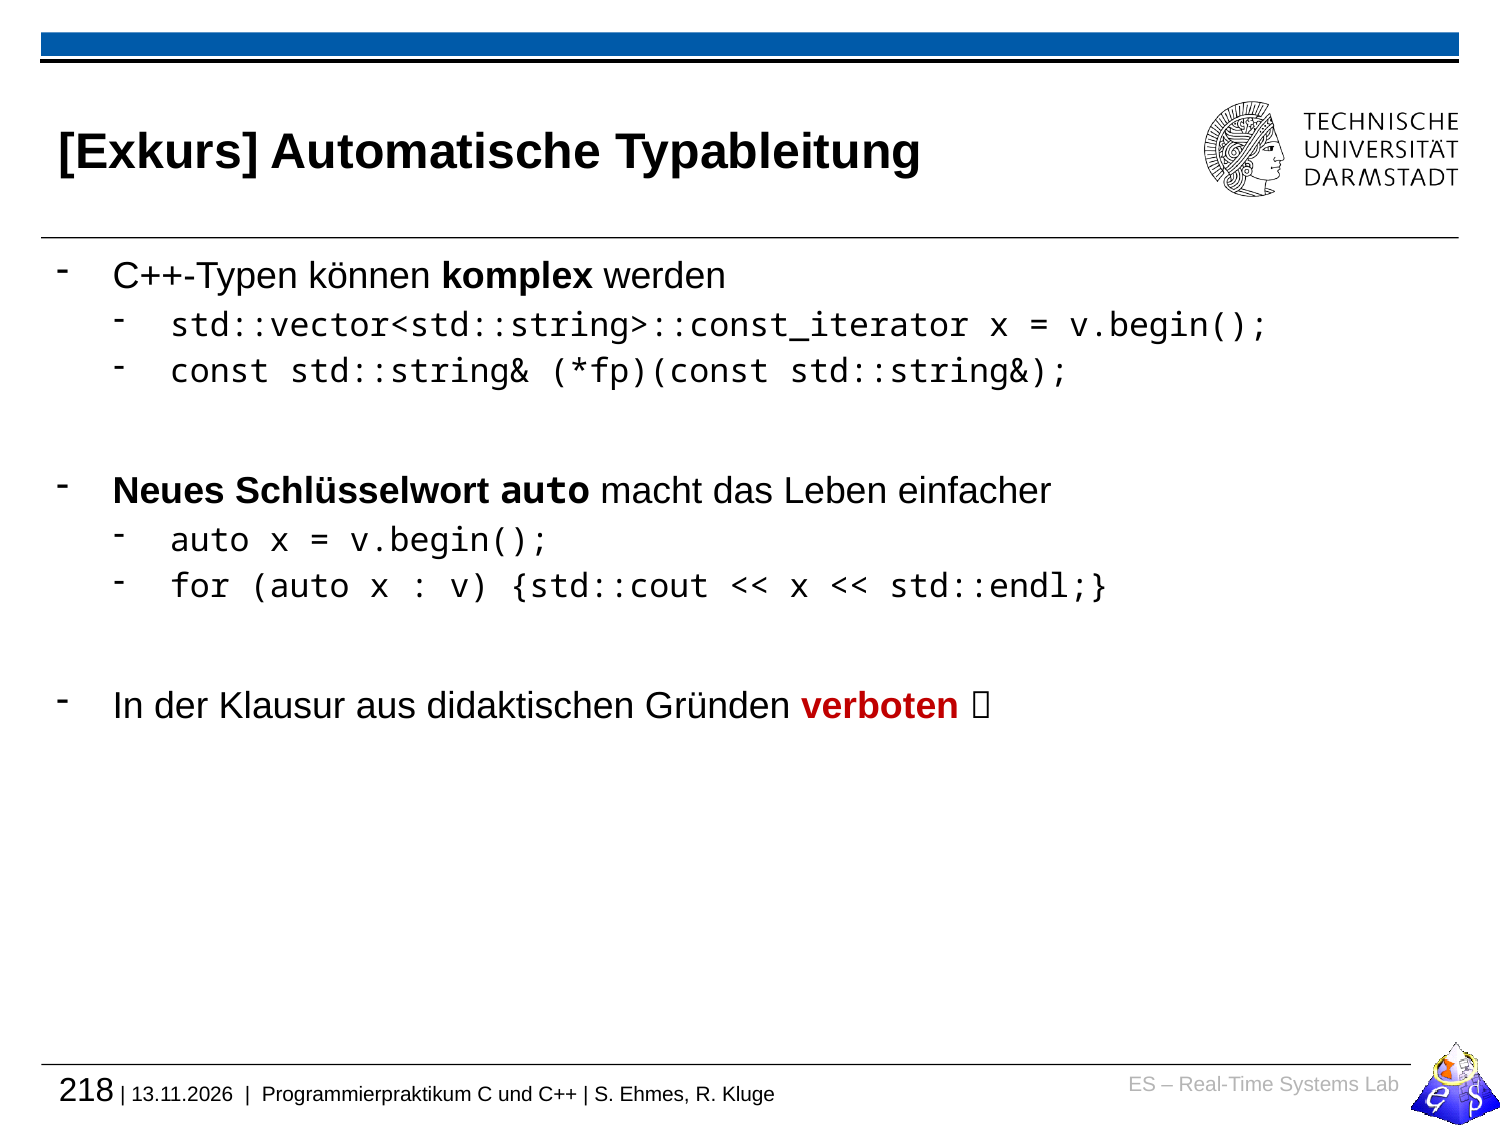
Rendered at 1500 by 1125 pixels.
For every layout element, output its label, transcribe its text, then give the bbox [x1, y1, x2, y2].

title [Exkurs] Automatische Typableitung [58, 80, 1187, 218]
picture [1187, 84, 1483, 214]
list C++-Typen können komplex werden std::vector<std::string>::const_iterator x = v.begin(); const std::string& (*fp)(const std::string&); Neues Schlüsselwort auto macht das Leben einfacher auto x = v.begin(); for (auto x : v) {std::cout << x << std::endl;} In der Klausur aus didaktischen Gründen verboten  [41, 243, 1459, 1059]
picture [1411, 1041, 1500, 1125]
